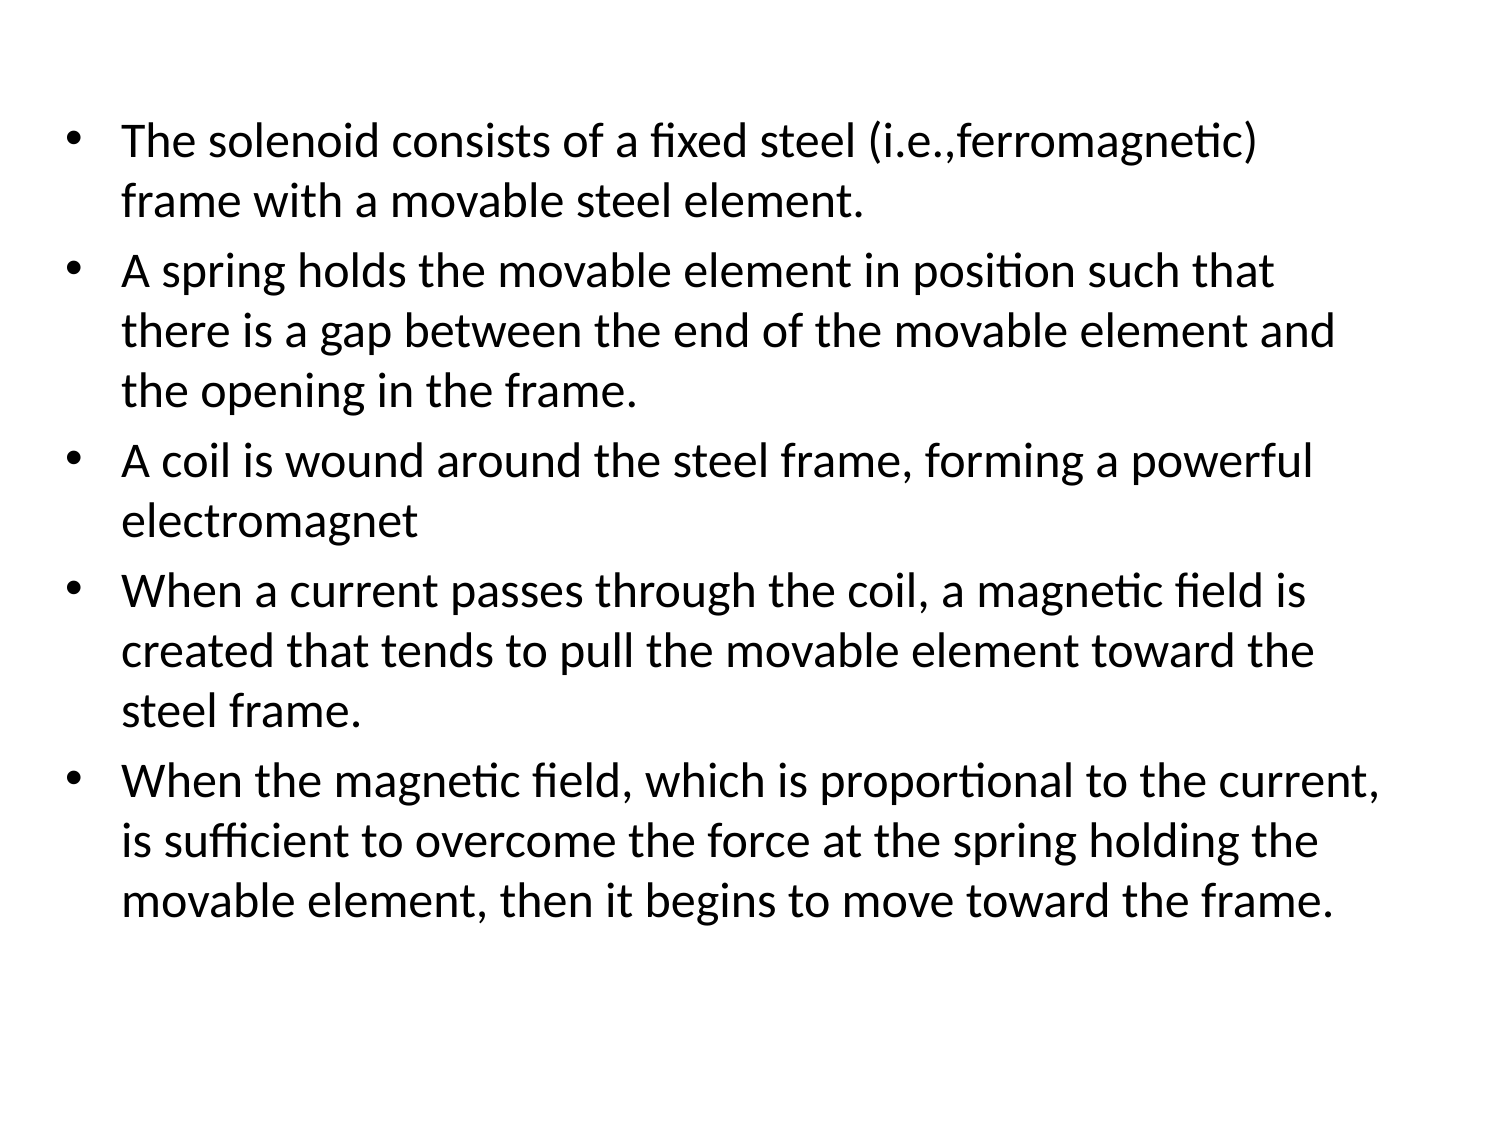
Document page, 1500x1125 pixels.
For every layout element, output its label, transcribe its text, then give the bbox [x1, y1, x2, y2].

list The solenoid consists of a fixed steel (i.e.,ferromagnetic) frame with a movable steel element. A spring holds the movable element in position such that there is a gap between the end of the movable element and the opening in the frame. A coil is wound around the steel frame, forming a powerful electromagnet When a current passes through the coil, a magnetic field is created that tends to pull the movable element toward the steel frame. When the magnetic field, which is proportional to the current, is sufficient to overcome the force at the spring holding the movable element, then it begins to move toward the frame. [50, 99, 1400, 1050]
